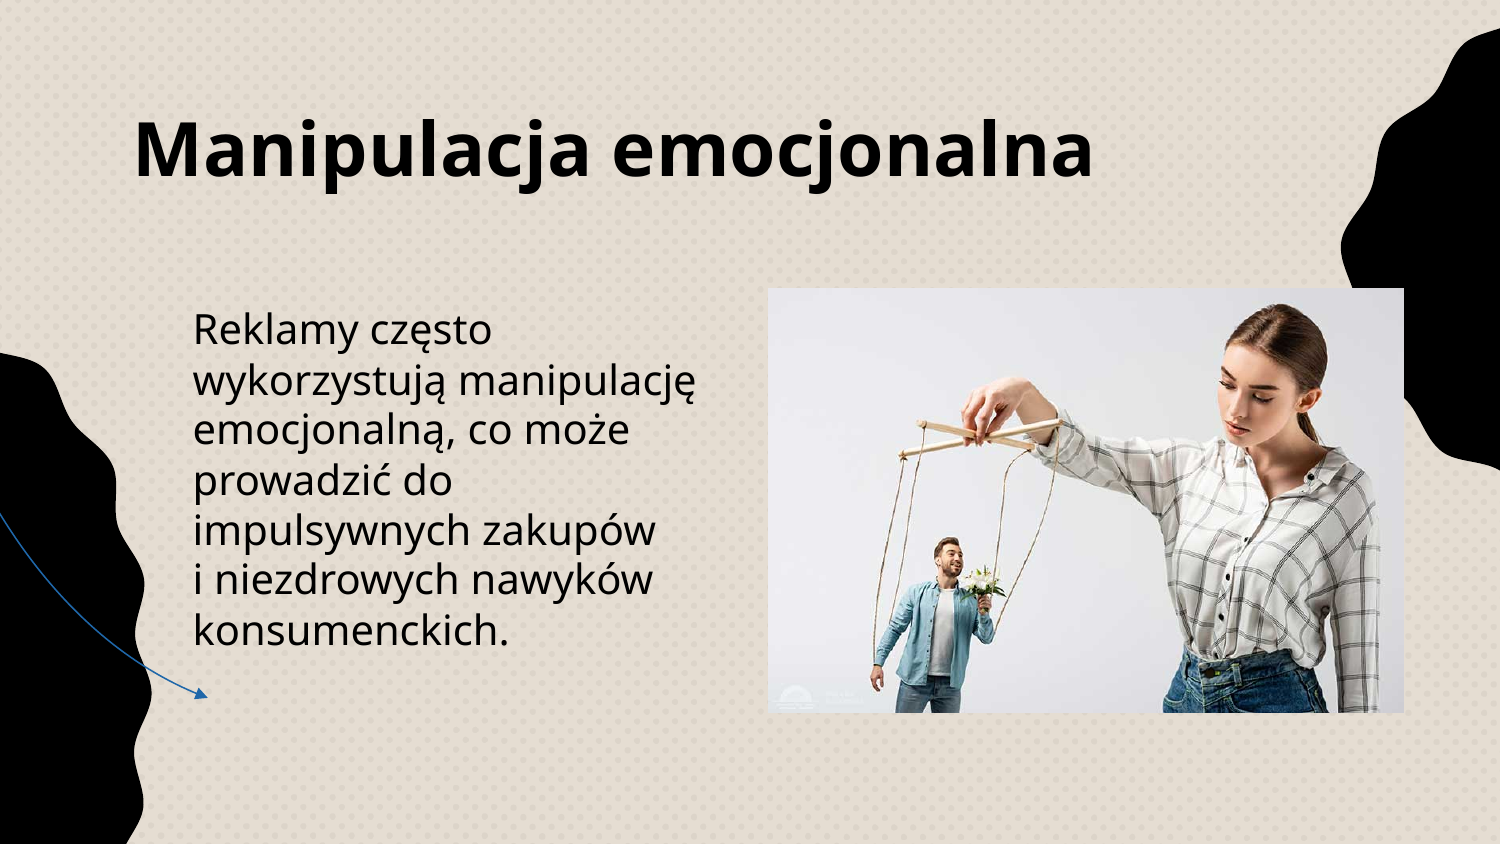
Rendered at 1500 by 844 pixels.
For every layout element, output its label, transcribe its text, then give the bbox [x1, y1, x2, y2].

title Manipulacja emocjonalna [117, 72, 1383, 168]
list Reklamy często wykorzystują manipulację emocjonalną, co może prowadzić do impulsywnych zakupów i niezdrowych nawyków konsumenckich. [154, 288, 736, 555]
picture [768, 288, 1405, 713]
